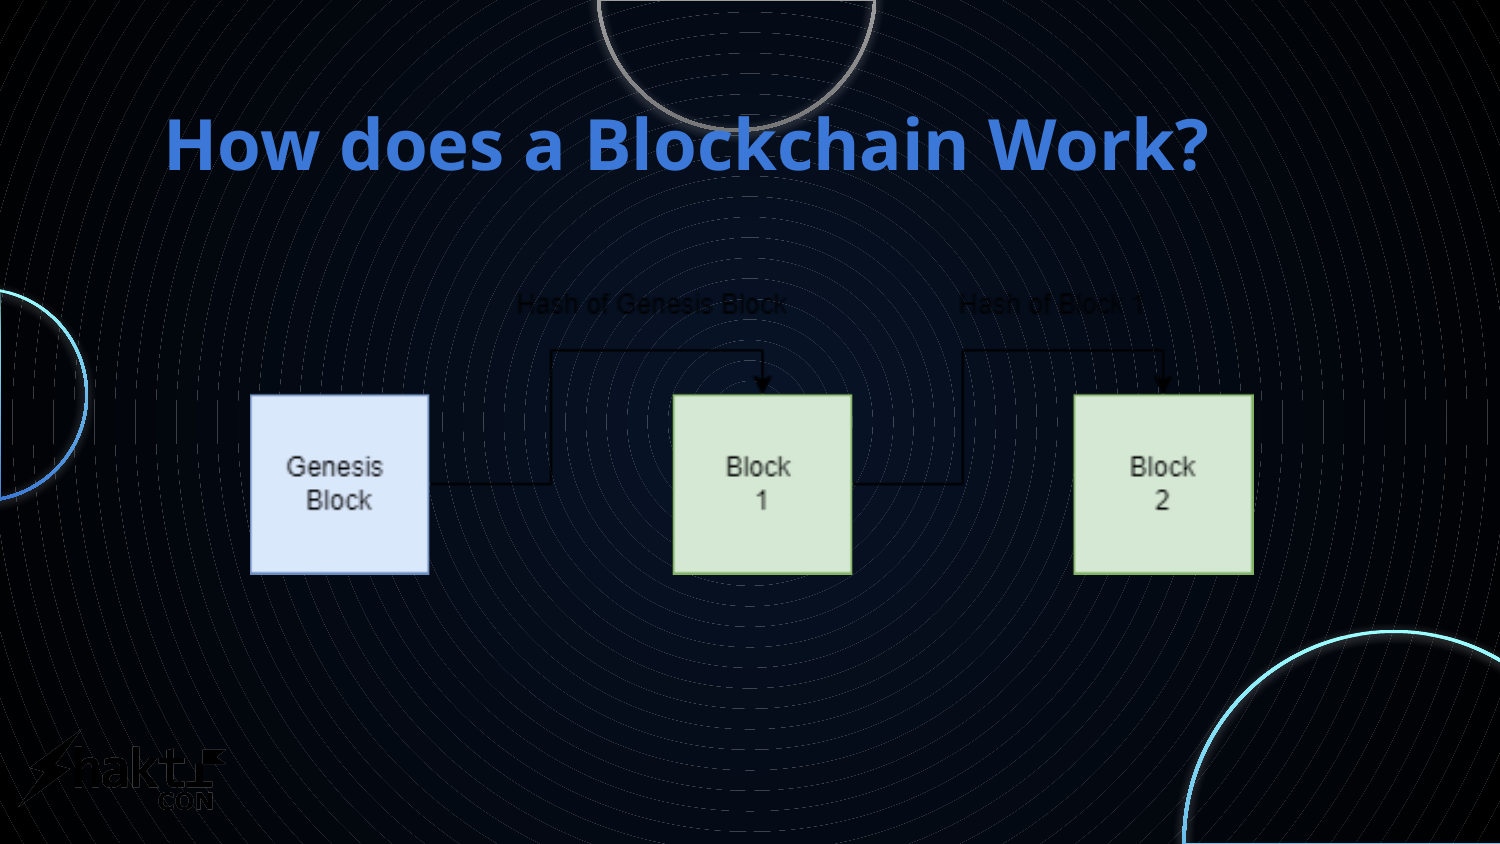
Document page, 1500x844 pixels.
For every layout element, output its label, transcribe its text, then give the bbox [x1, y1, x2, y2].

picture [17, 729, 226, 817]
picture [250, 282, 1255, 575]
text_box [183, 192, 1254, 259]
text_box How does a Blockchain Work? [149, 84, 1466, 200]
